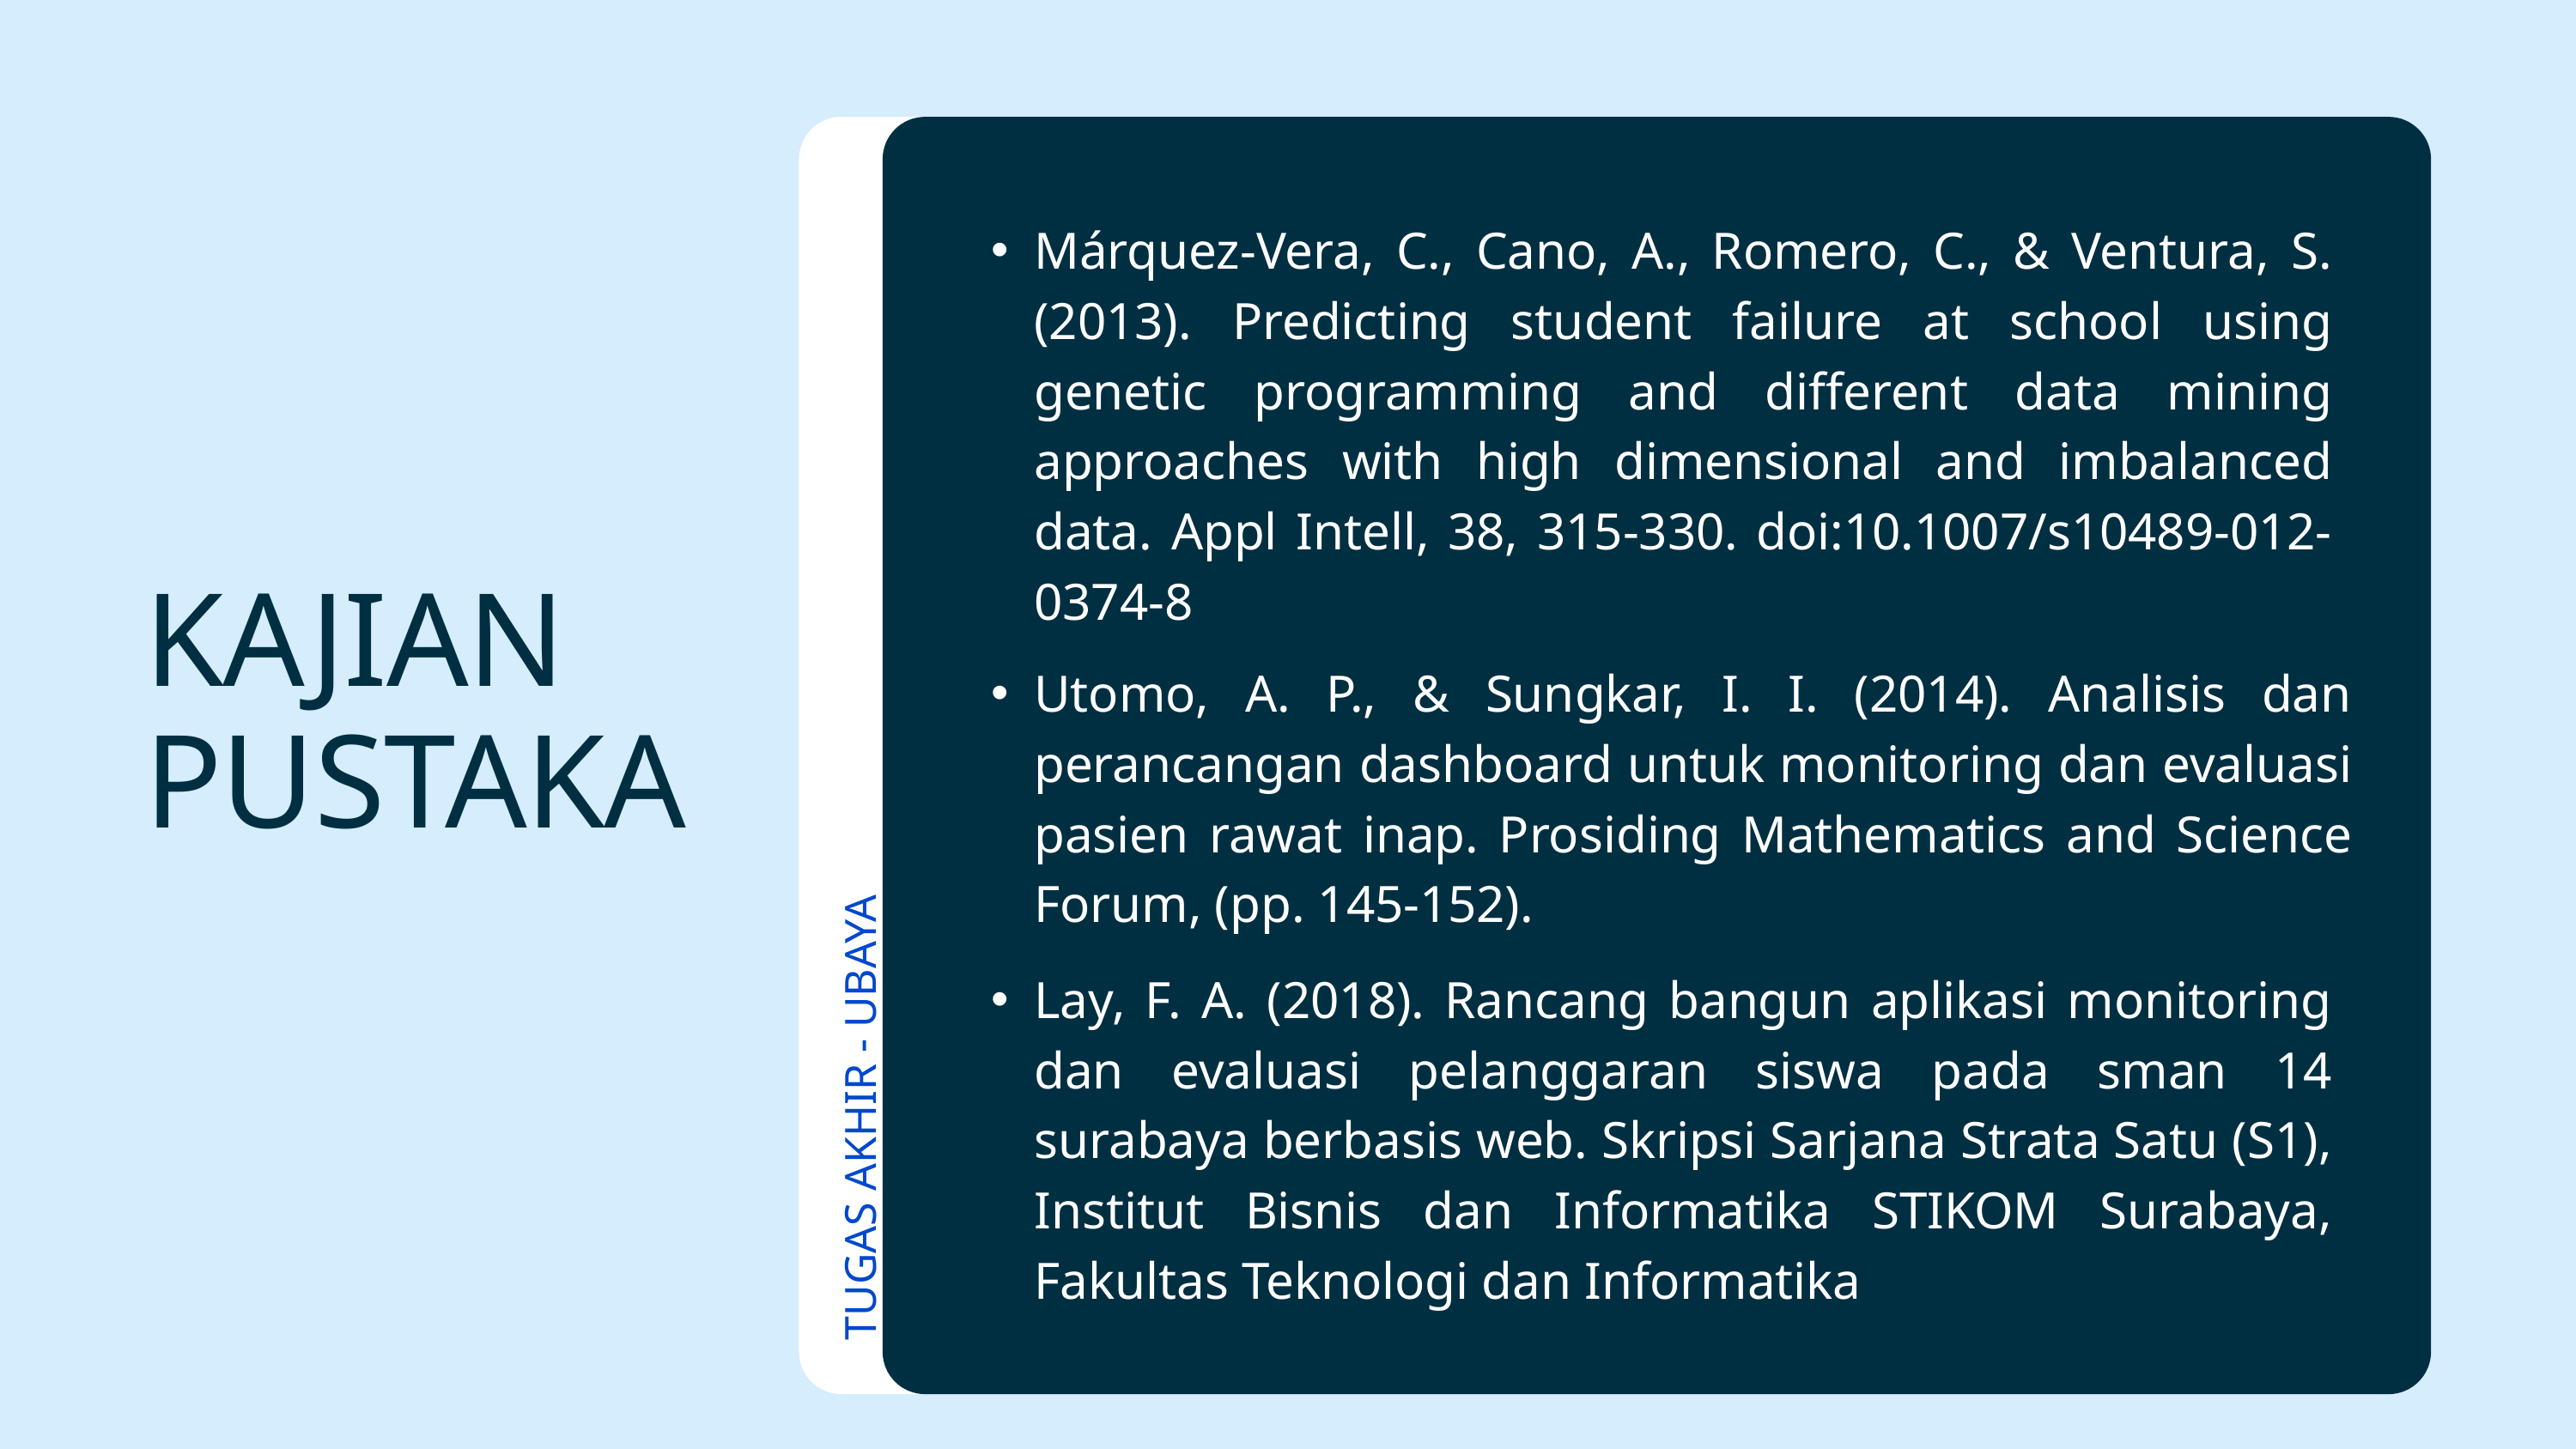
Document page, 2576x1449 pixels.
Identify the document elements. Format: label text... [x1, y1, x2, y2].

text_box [882, 116, 2432, 1395]
text_box KAJIAN PUSTAKA [144, 570, 794, 854]
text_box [799, 116, 881, 1395]
